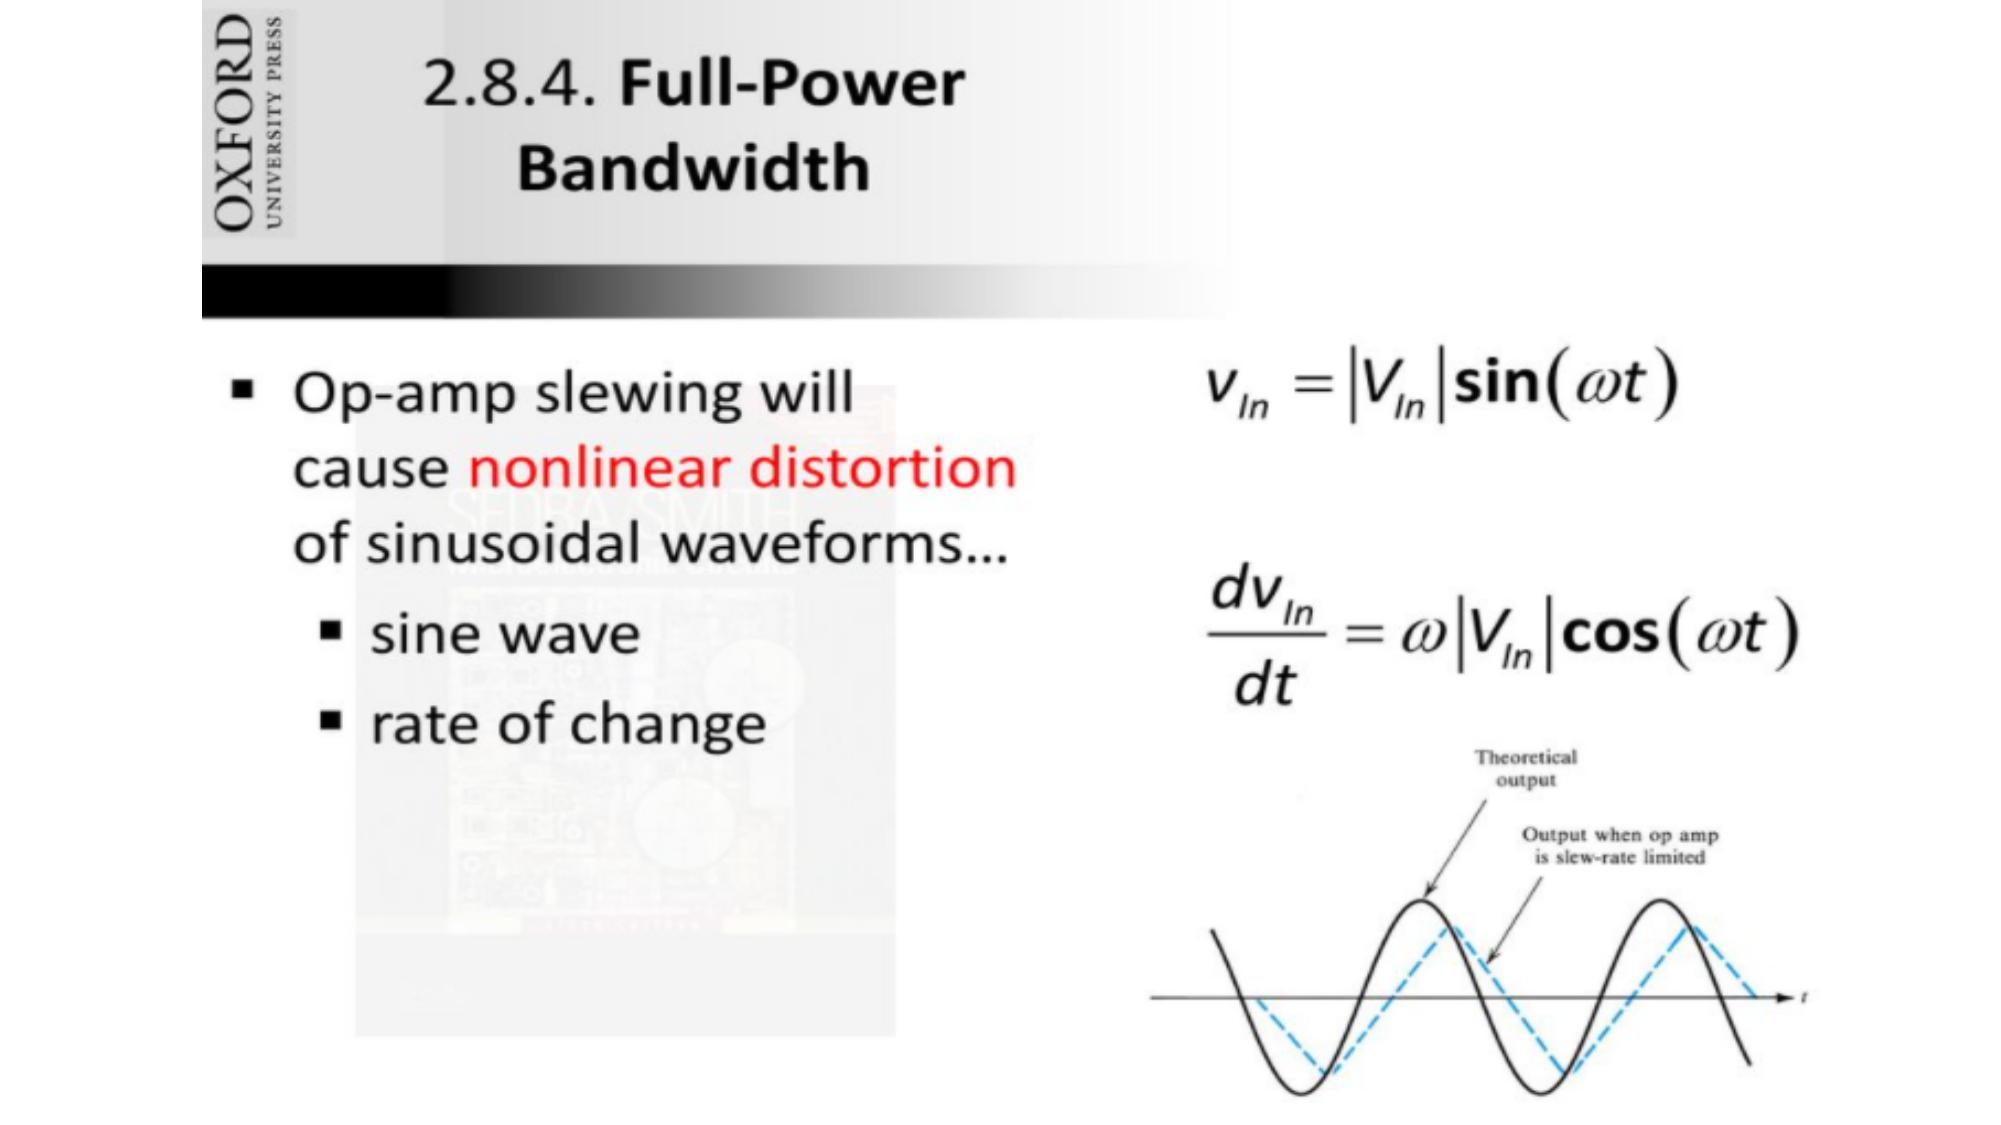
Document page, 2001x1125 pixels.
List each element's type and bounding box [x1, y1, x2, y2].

picture [202, 0, 1820, 1103]
